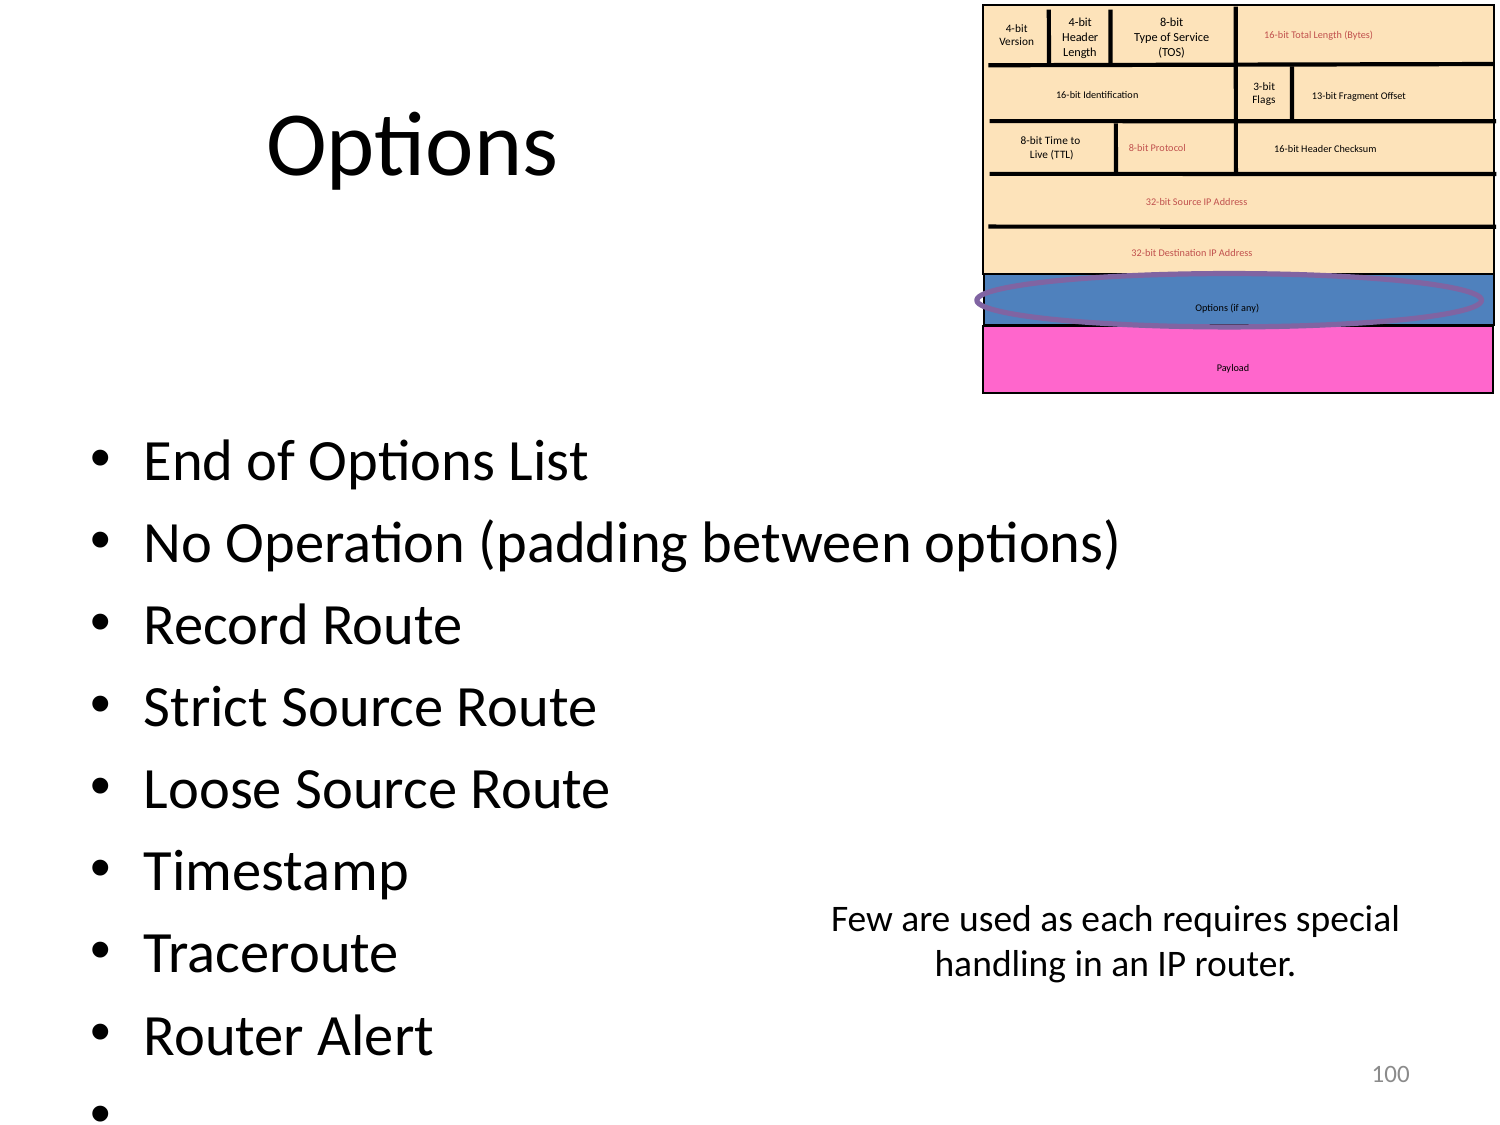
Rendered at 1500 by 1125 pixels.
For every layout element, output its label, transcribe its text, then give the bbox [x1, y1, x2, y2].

text_box Few are used as each requires special handling in an IP router. [763, 886, 1469, 992]
list End of Options List No Operation (padding between options) Record Route Strict Source Route Loose Source Route Timestamp Traceroute Router Alert ….. [75, 414, 1425, 1125]
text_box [980, 4, 1497, 394]
title Options [75, 45, 750, 233]
slide_number 100 [1074, 1042, 1425, 1103]
